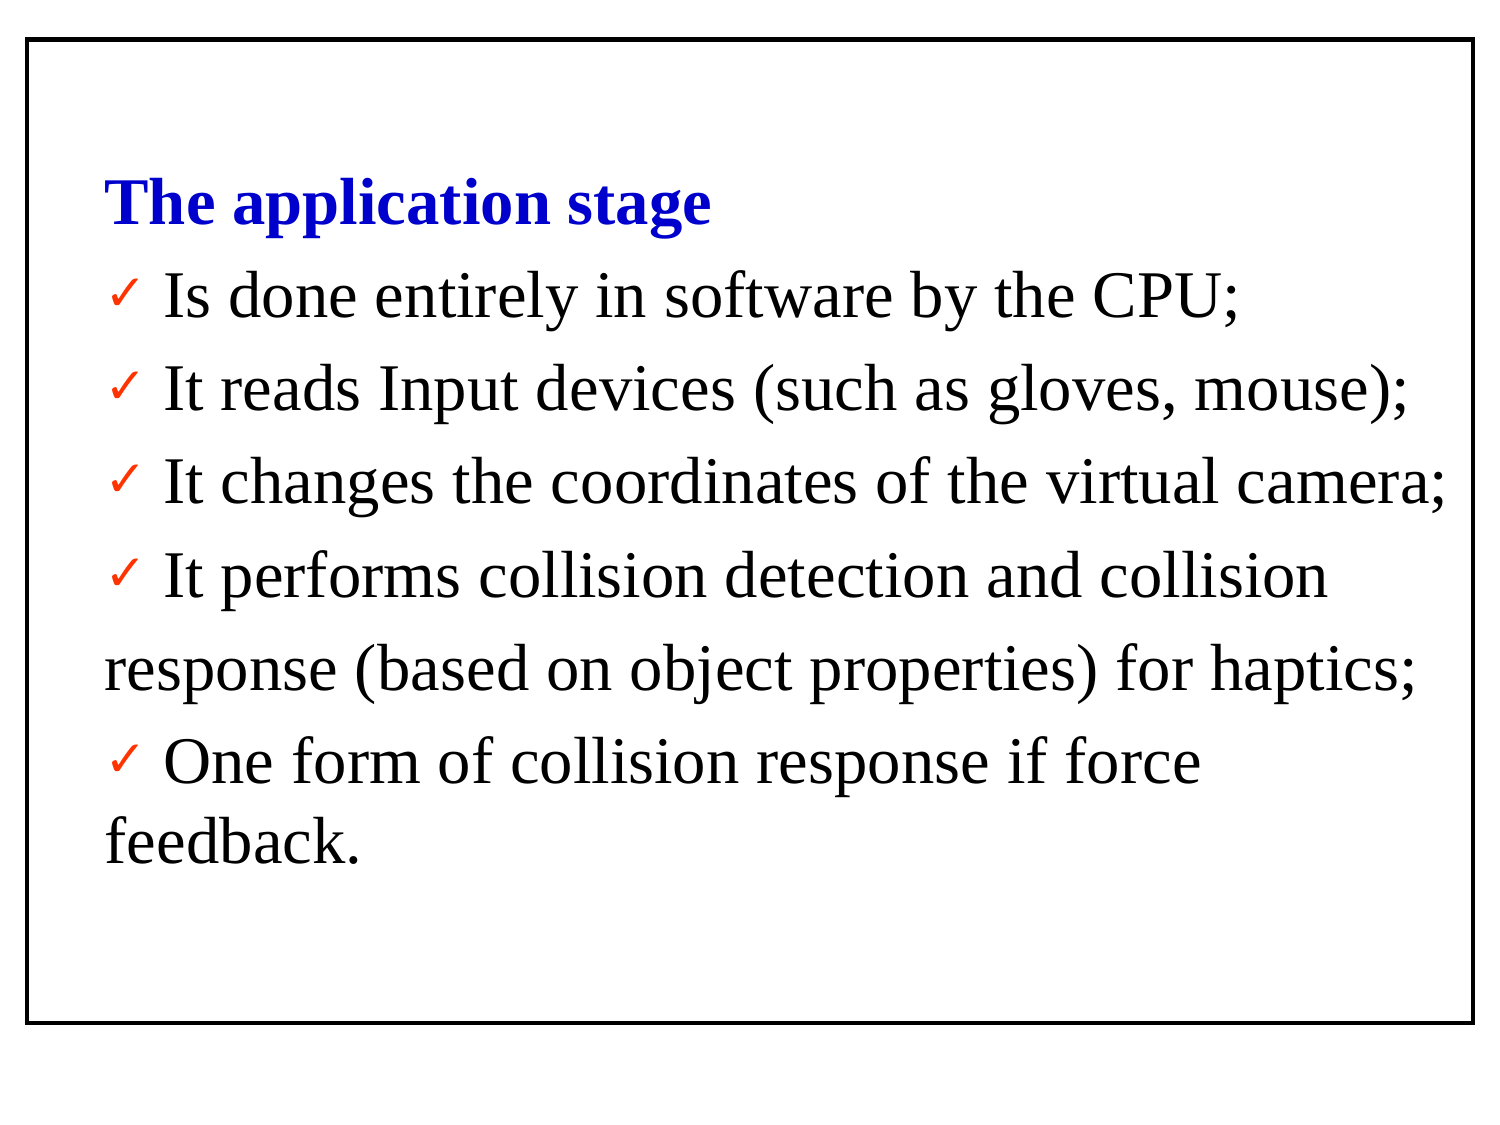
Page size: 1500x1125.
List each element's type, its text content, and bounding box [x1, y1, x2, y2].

text_box [324, 37, 1238, 113]
text_box The application stage Is done entirely in software by the CPU; It reads Input devices (such as gloves, mouse); It changes the coordinates of the virtual camera; It performs collision detection and collision response (based on object properties) for haptics; One form of collision response if force feedback. [89, 149, 1487, 820]
